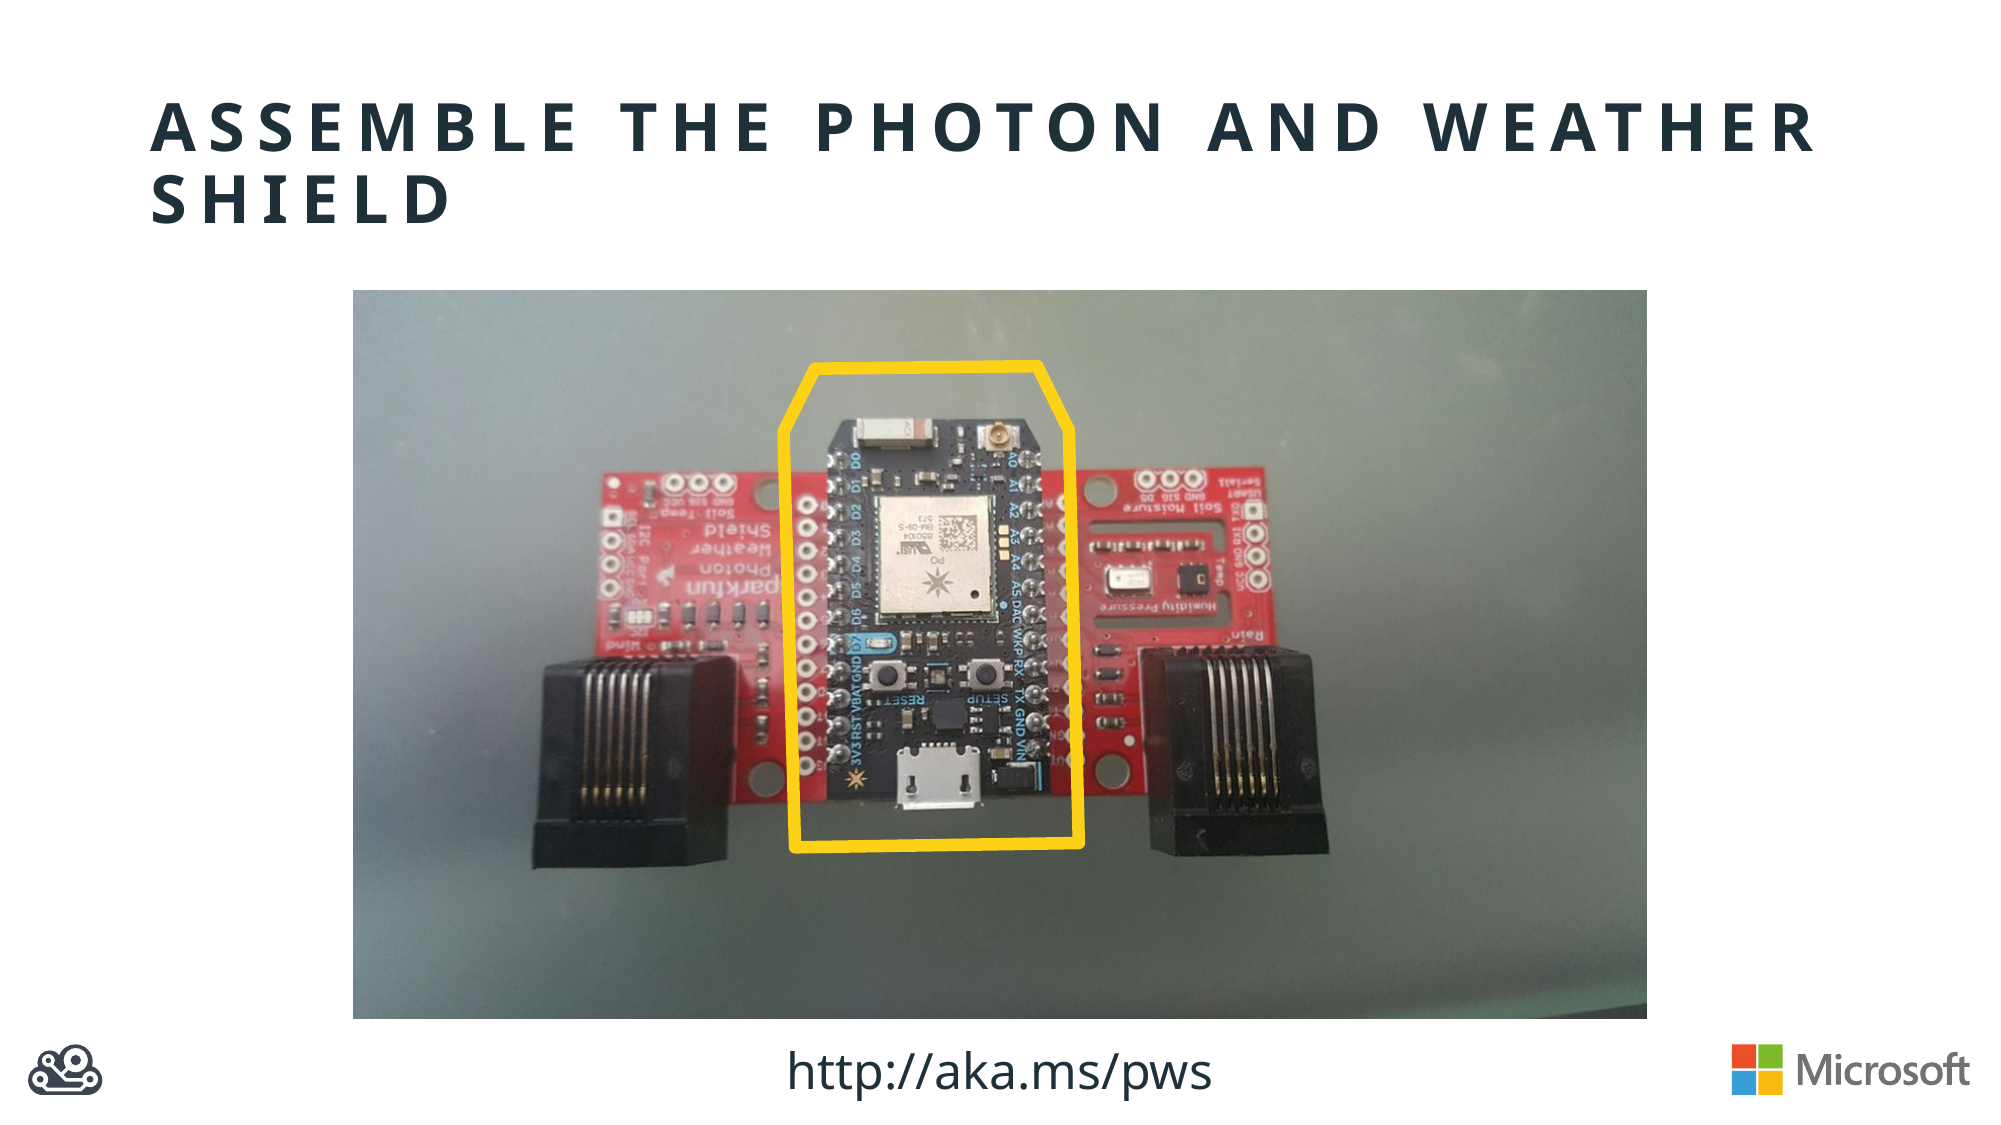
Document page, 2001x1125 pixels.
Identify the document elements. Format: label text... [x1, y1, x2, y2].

picture [352, 290, 1648, 1019]
title Assemble the photon and weather shield [135, 57, 1860, 275]
